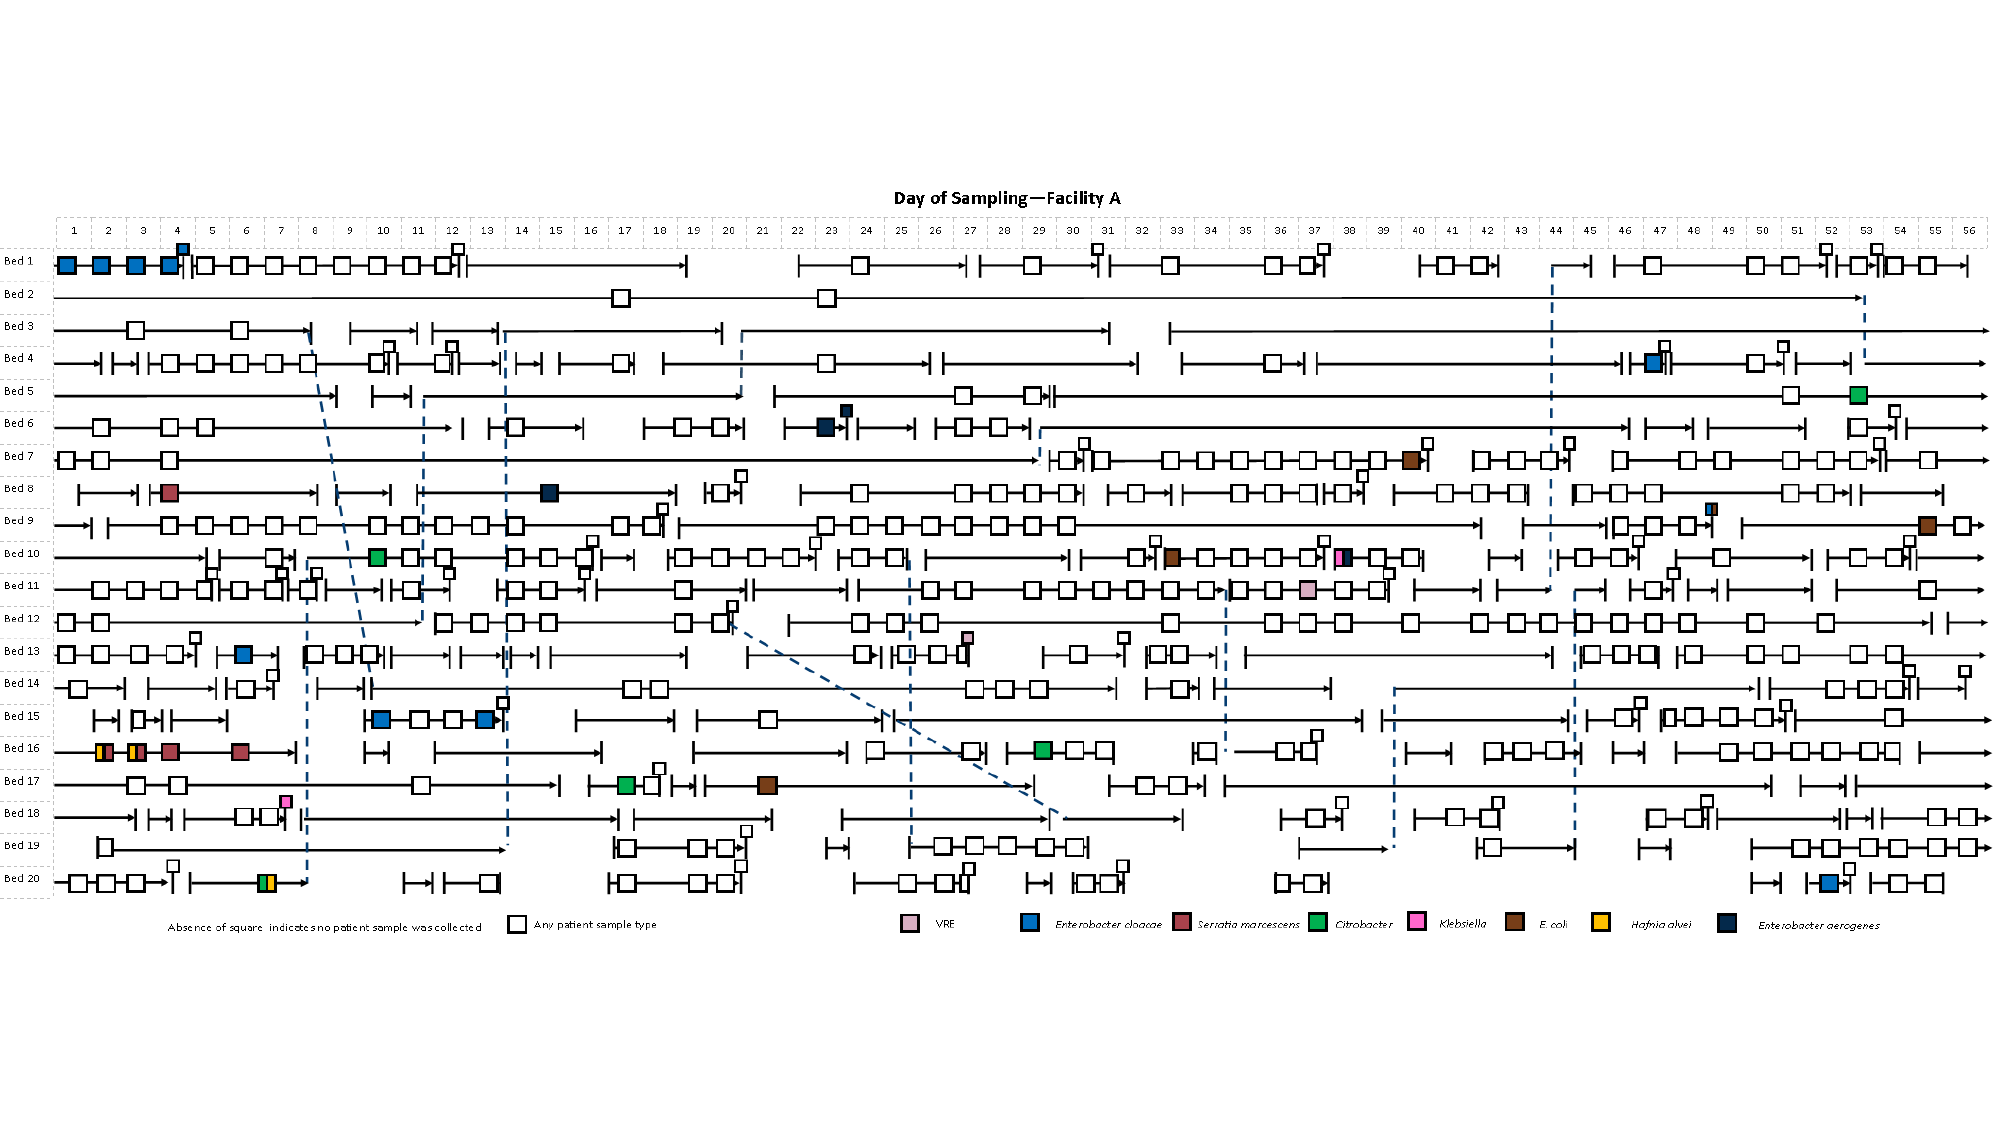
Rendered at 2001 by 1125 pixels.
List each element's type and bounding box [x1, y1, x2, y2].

picture [0, 180, 2000, 945]
